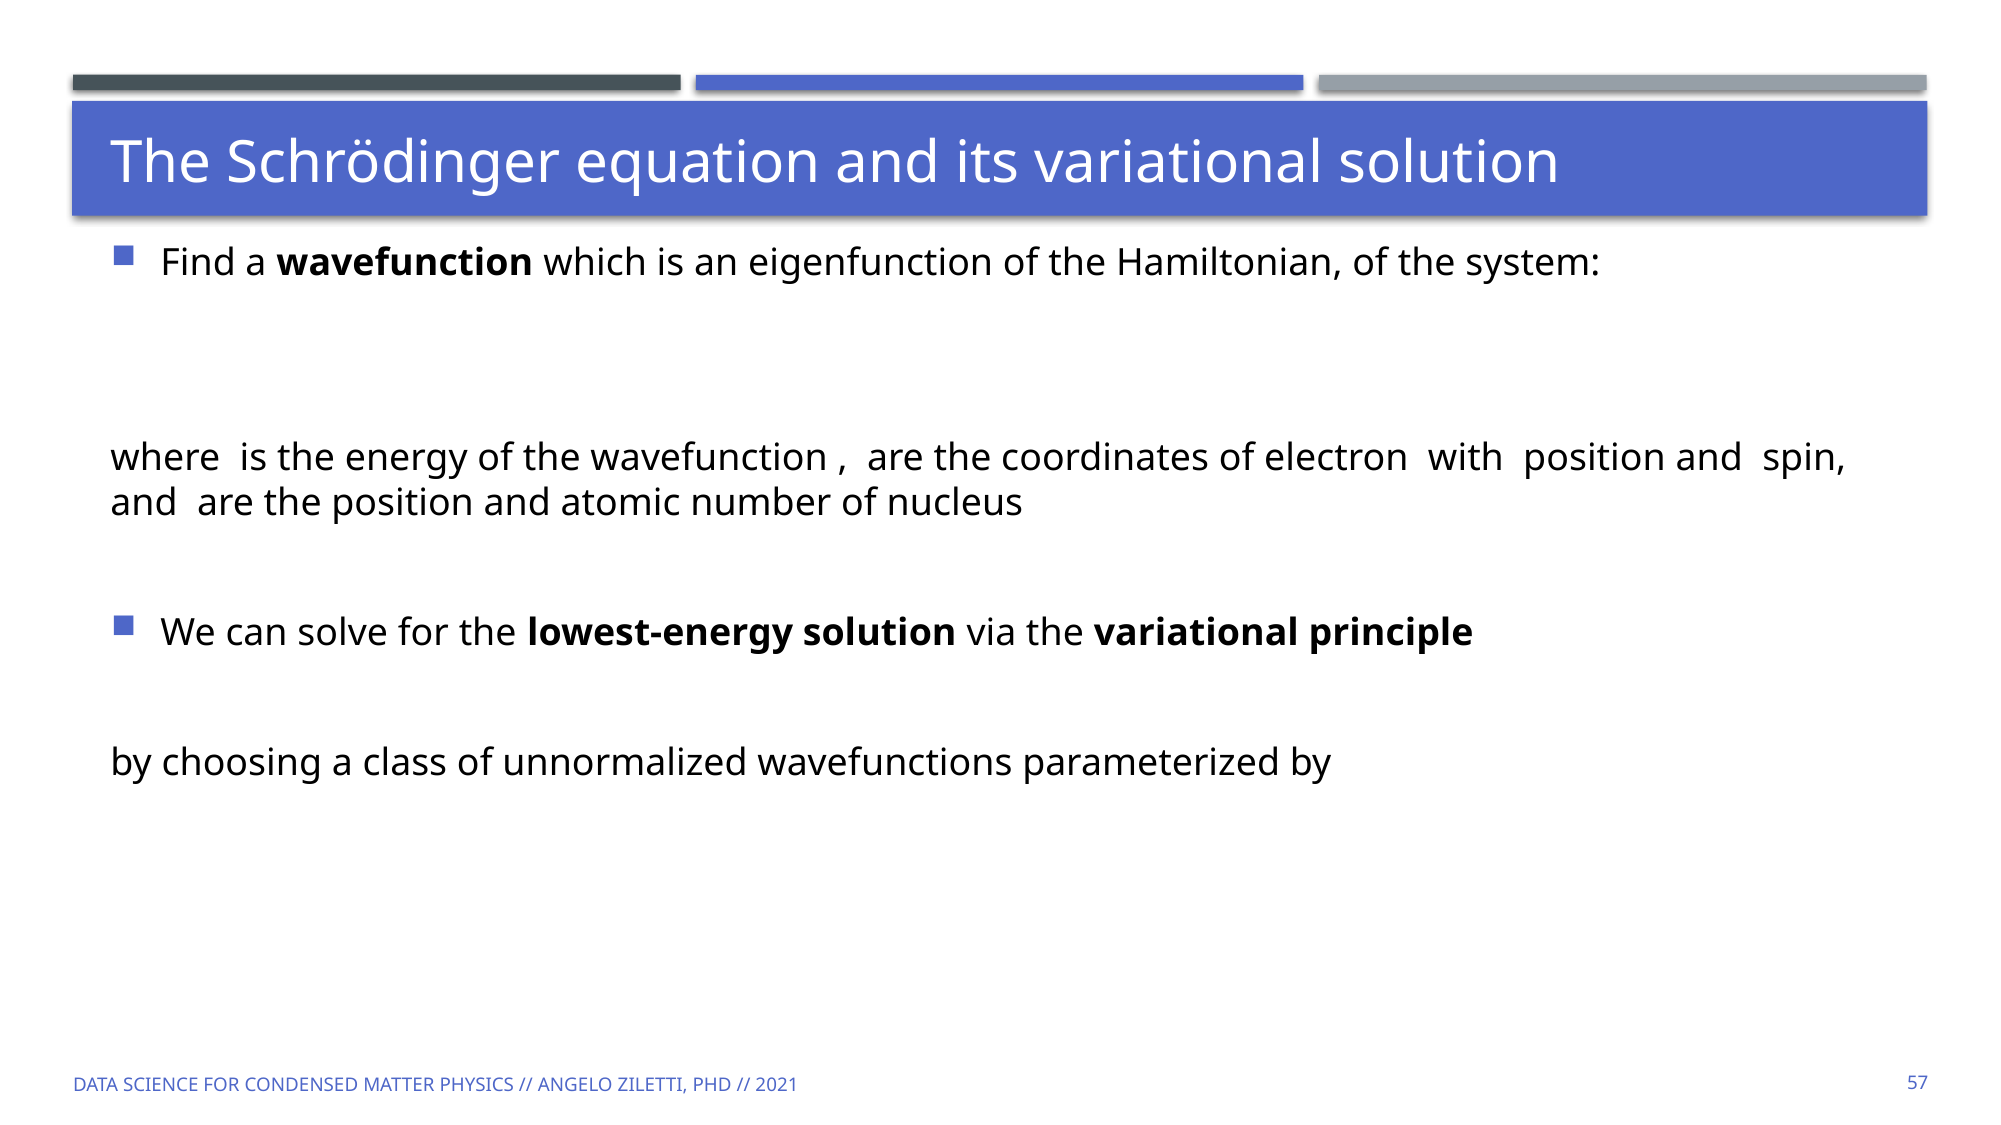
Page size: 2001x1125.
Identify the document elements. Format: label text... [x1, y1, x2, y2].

footer Data Science for Condensed Matter Physics // Angelo Ziletti, PhD // 2021 [58, 1053, 1177, 1114]
slide_number 57 [1770, 1053, 1944, 1114]
title The Schrödinger equation and its variational solution [95, 115, 1905, 203]
